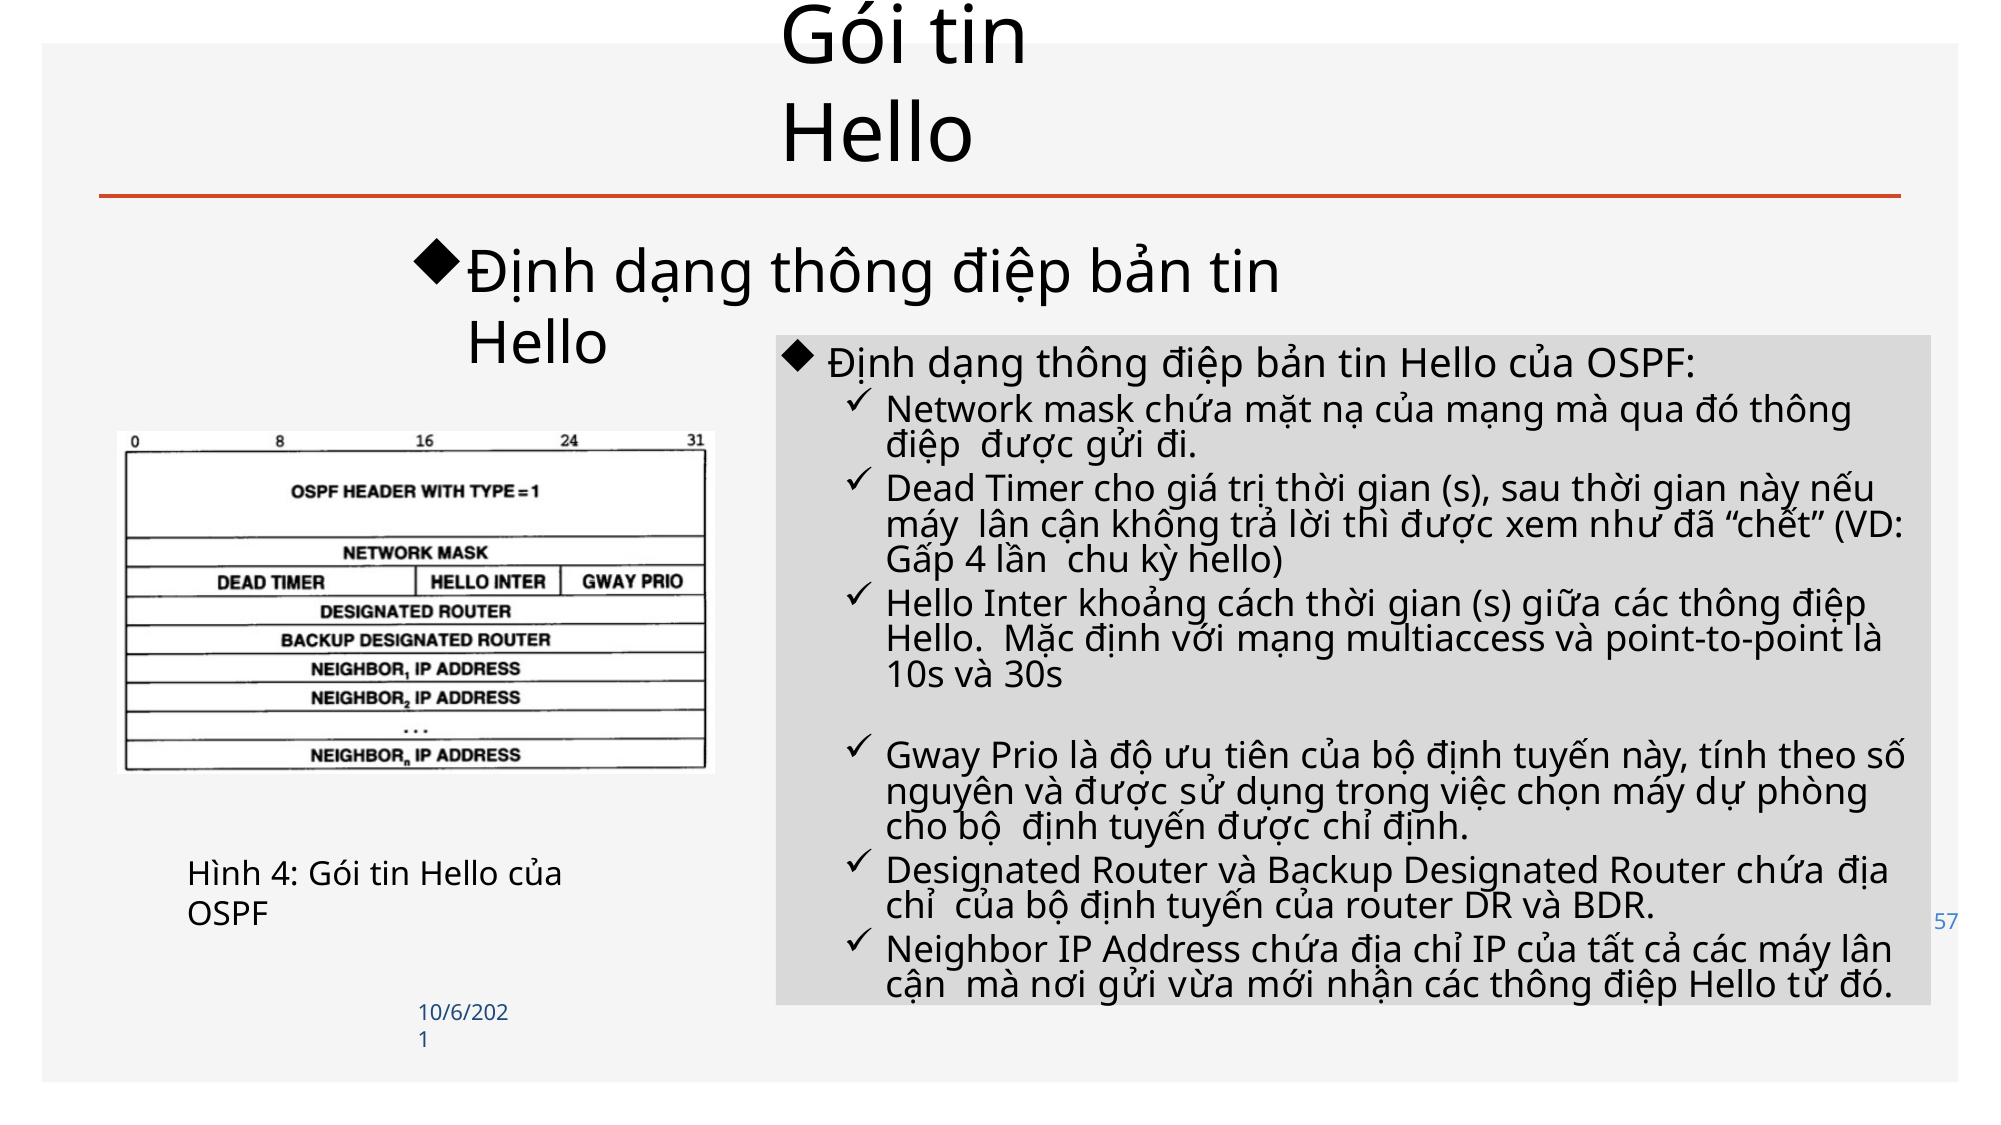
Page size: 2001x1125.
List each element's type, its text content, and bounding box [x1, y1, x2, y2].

slide_number 57 [1484, 598, 1959, 1125]
text_box Định dạng thông điệp bản tin Hello của OSPF: Network mask chứa mặt nạ của mạng mà qua đó thông điệp được gửi đi. Dead Timer cho giá trị thời gian (s), sau thời gian này nếu máy lân cận không trả lời thì được xem như đã “chết” (VD: Gấp 4 lần chu kỳ hello) Hello Inter khoảng cách thời gian (s) giữa các thông điệp Hello. Mặc định với mạng multiaccess và point-to-point là 10s và 30s Gway Prio là độ ưu tiên của bộ định tuyến này, tính theo số nguyên và được sử dụng trong việc chọn máy dự phòng cho bộ định tuyến được chỉ định. Designated Router và Backup Designated Router chứa địa chỉ của bộ định tuyến của router DR và BDR. Neighbor IP Address chứa địa chỉ IP của tất cả các máy lân cận mà nơi gửi vừa mới nhận các thông điệp Hello từ đó. [775, 335, 1931, 1006]
text_box Hình 4: Gói tin Hello của OSPF [185, 850, 647, 933]
text_box Định dạng thông điệp bản tin Hello [406, 232, 1370, 376]
title Gói tin Hello [777, 0, 1223, 178]
text_box 10/6/2021 [415, 999, 518, 1052]
picture [117, 431, 715, 774]
